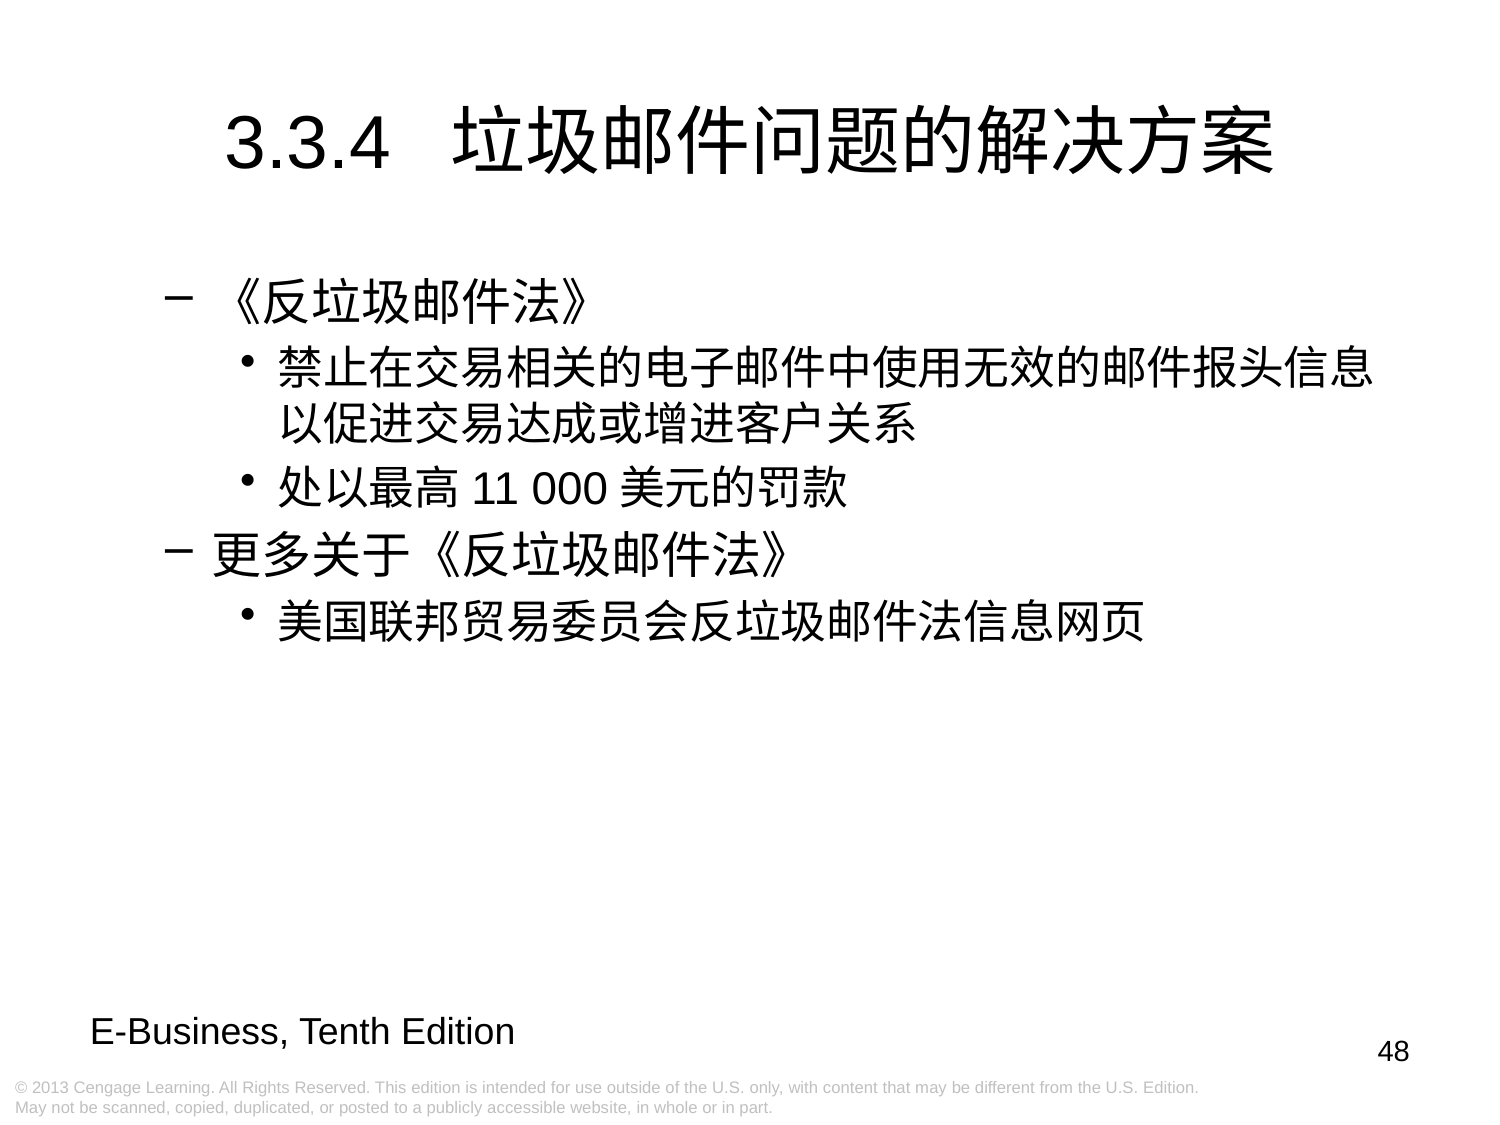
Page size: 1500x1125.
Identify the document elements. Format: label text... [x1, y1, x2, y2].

title 3.3.4 垃圾邮件问题的解决方案 [75, 45, 1425, 233]
slide_number 48 [1074, 1024, 1426, 1103]
list 《反垃圾邮件法》 禁止在交易相关的电子邮件中使用无效的邮件报头信息以促进交易达成或增进客户关系 处以最高11 000美元的罚款 更多关于《反垃圾邮件法》 美国联邦贸易委员会反垃圾邮件法信息网页 [75, 262, 1425, 1005]
